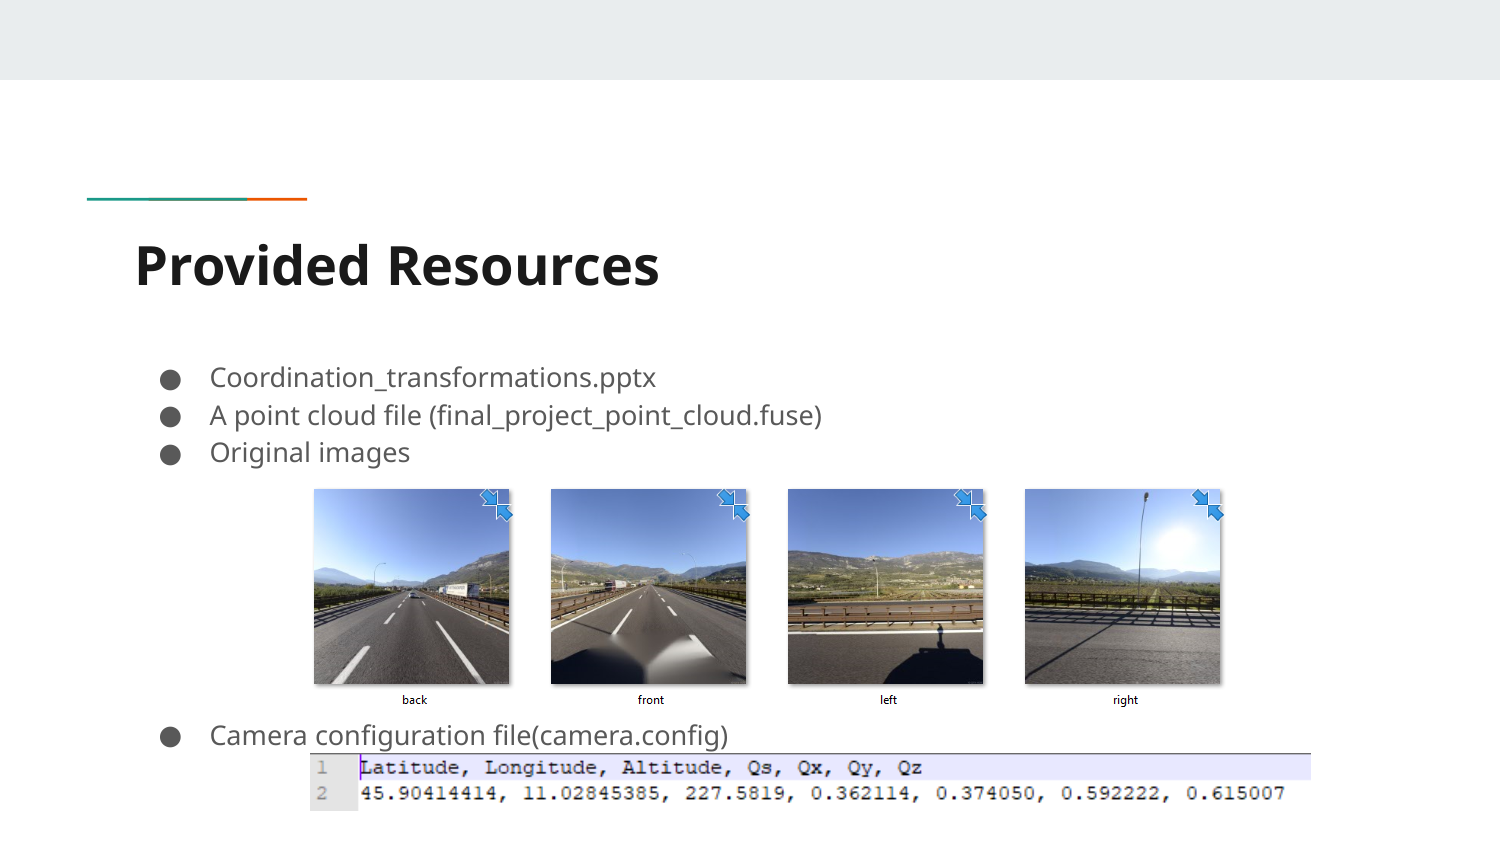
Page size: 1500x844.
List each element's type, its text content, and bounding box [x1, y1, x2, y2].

title Provided Resources [119, 216, 1381, 305]
picture [300, 477, 1236, 713]
picture [310, 753, 1311, 811]
list Coordination_transformations.pptx A point cloud file (final_project_point_cloud.fuse) Original images Camera configuration file(camera.config) [119, 341, 1381, 824]
